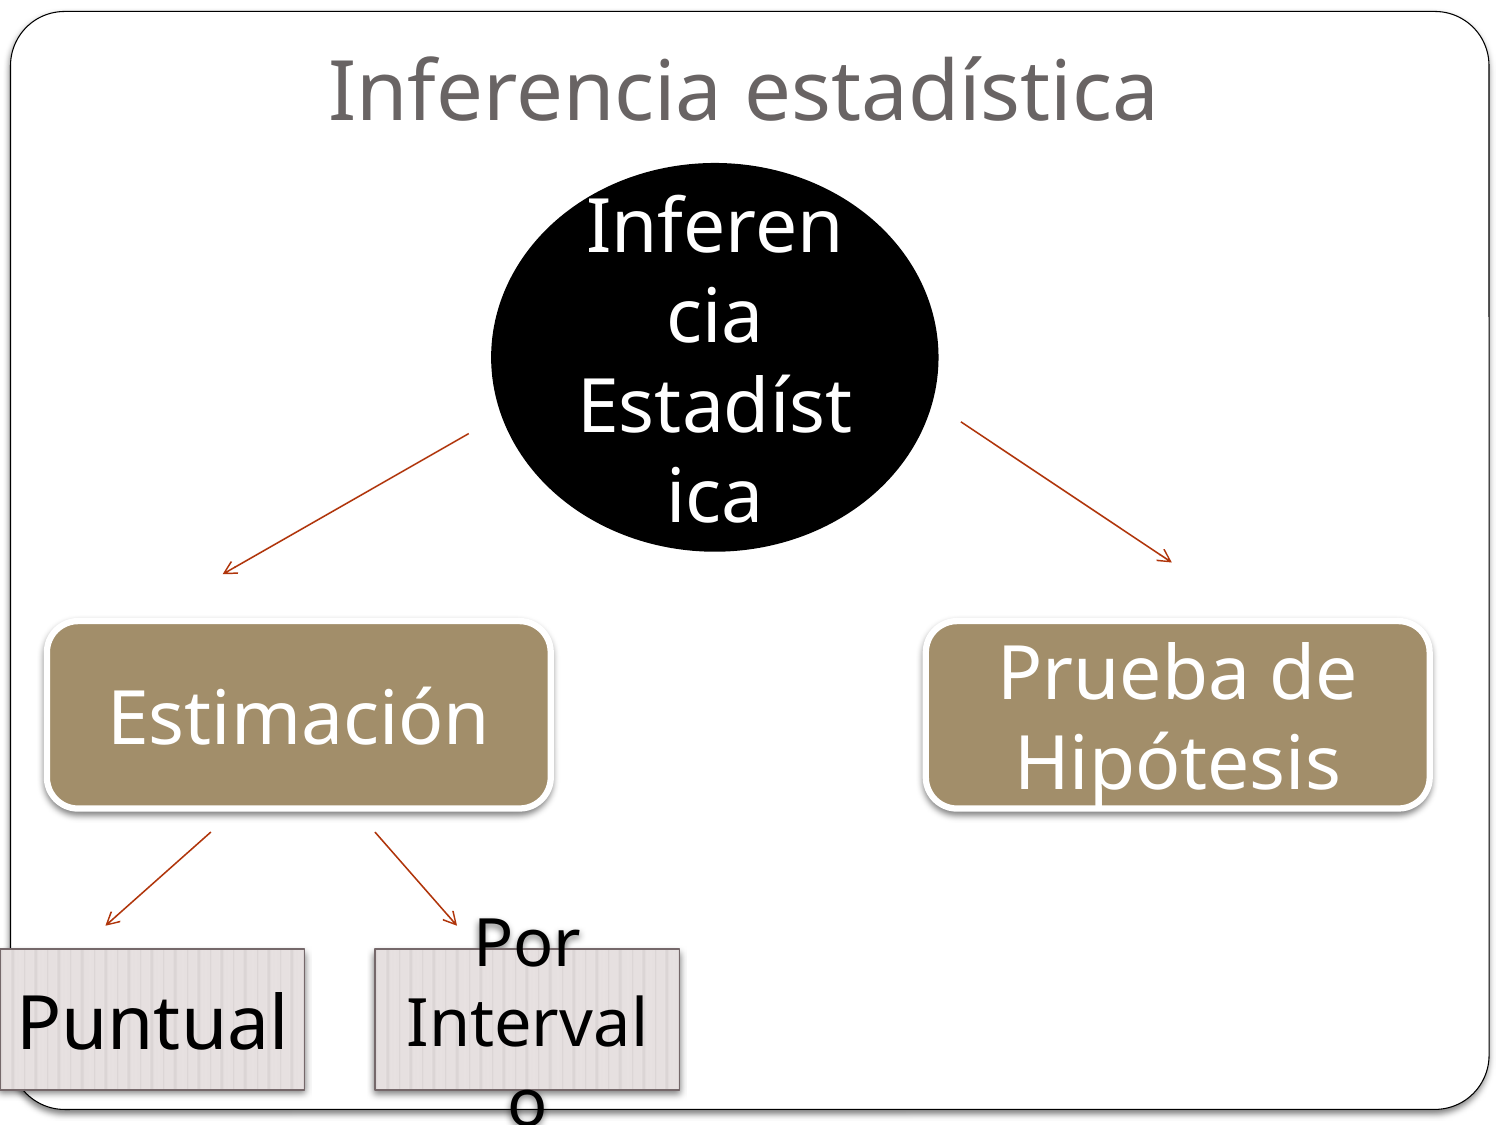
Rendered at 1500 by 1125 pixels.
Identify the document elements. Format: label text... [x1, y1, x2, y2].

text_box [222, 433, 469, 575]
text_box Por Intervalo [374, 948, 680, 1091]
title Inferencia estadística [23, 0, 1465, 153]
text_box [368, 837, 464, 921]
text_box Puntual [0, 948, 305, 1091]
text_box Inferencia Estadística [491, 162, 939, 552]
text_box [960, 421, 1173, 563]
text_box Prueba de Hipótesis [922, 617, 1433, 812]
text_box Estimación [43, 617, 554, 812]
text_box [105, 831, 212, 926]
